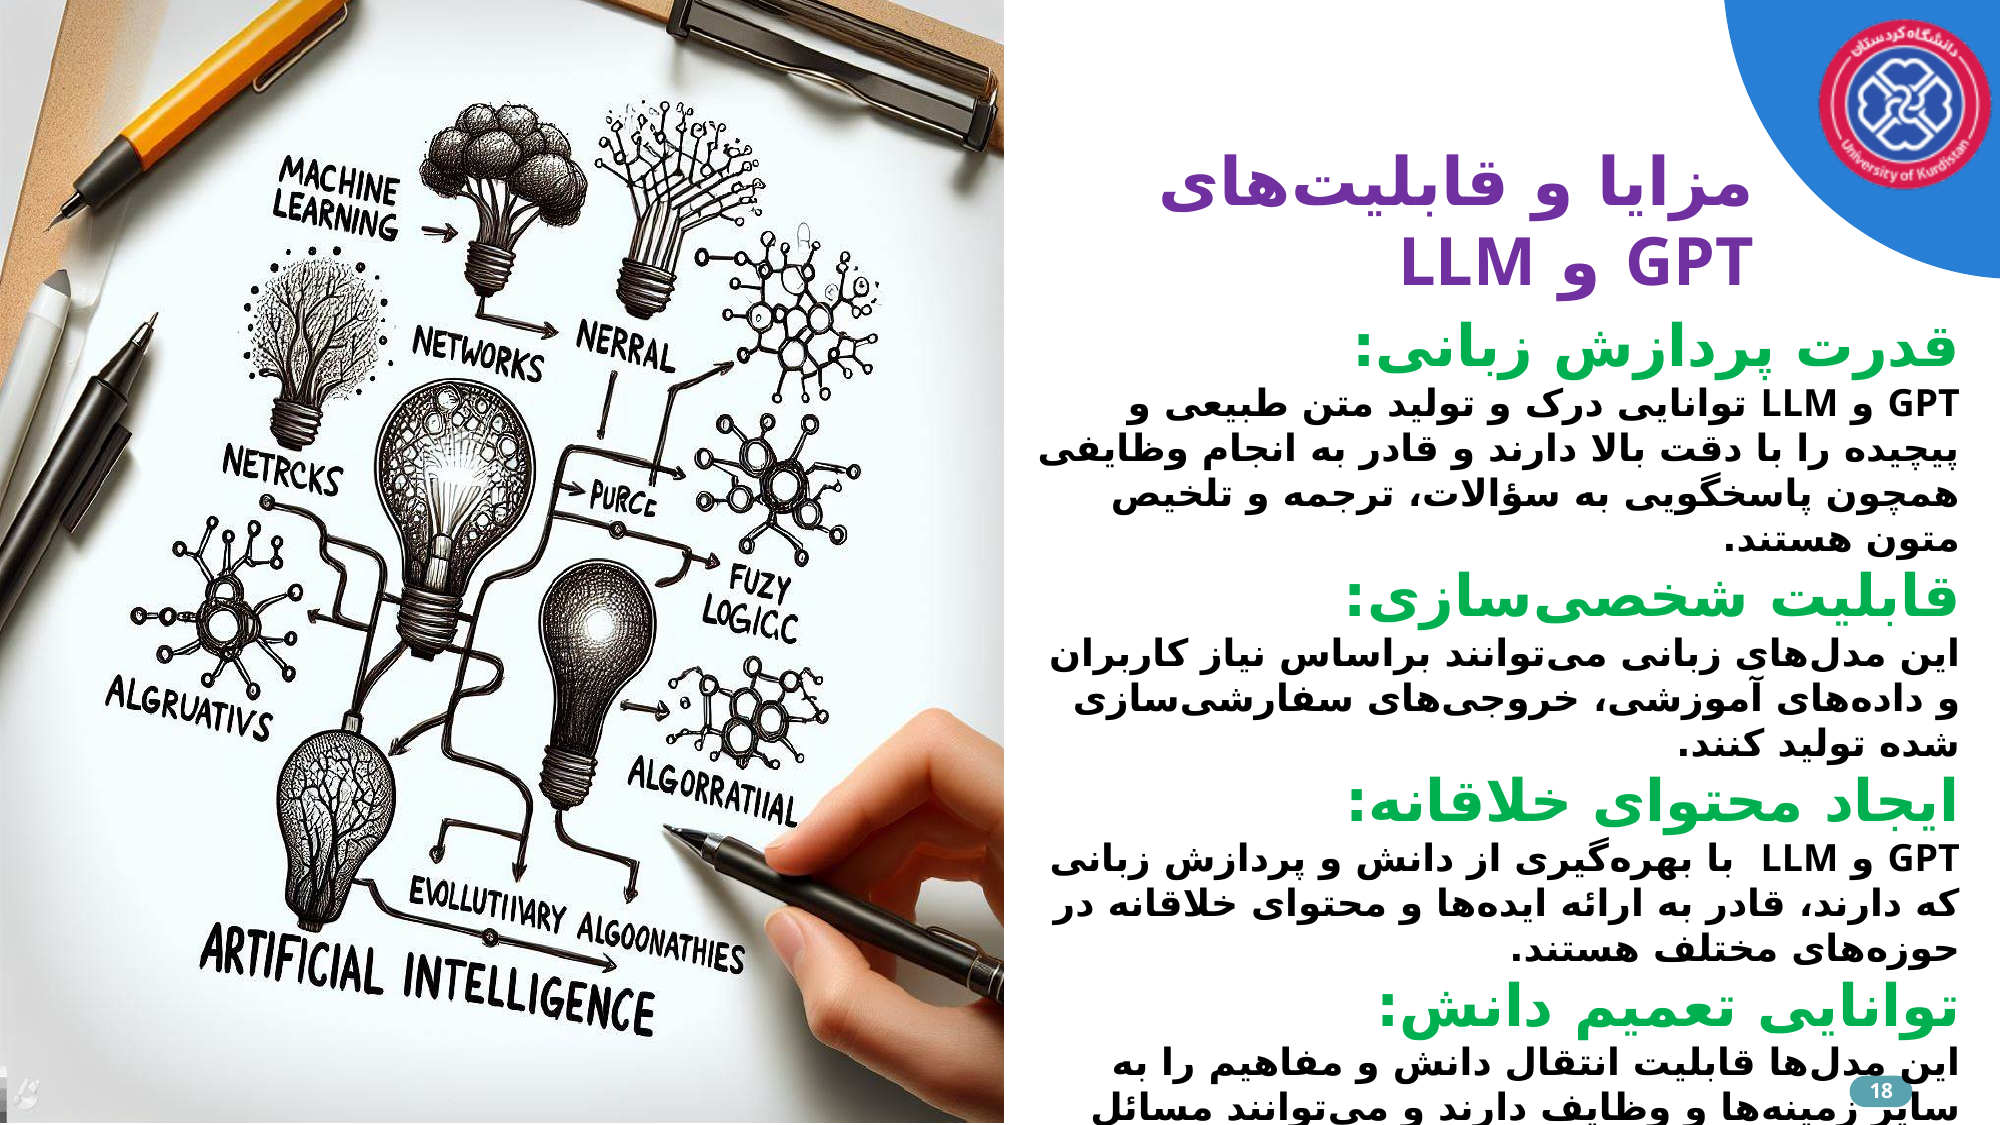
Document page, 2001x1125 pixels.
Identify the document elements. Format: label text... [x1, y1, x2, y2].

text_box مزایا و قابلیت‌های GPT و LLM [1018, 139, 1754, 380]
text_box [1724, 0, 2000, 279]
picture [1816, 18, 1995, 192]
text_box قدرت پردازش زبانی: GPT و LLM توانایی درک و تولید متن طبیعی و پیچیده را با دقت بالا دارند و قادر به انجام وظایفی همچون پاسخگویی به سؤالات، ترجمه و تلخیص متون هستند. قابلیت شخصی‌سازی: این مدل‌های زبانی می‌توانند براساس نیاز کاربران و داده‌های آموزشی، خروجی‌های سفارشی‌سازی شده تولید کنند. ایجاد محتوای خلاقانه: GPT و LLM با بهره‌گیری از دانش و پردازش زبانی که دارند، قادر به ارائه ایده‌ها و محتوای خلاقانه در حوزه‌های مختلف هستند. توانایی تعمیم دانش: این مدل‌ها قابلیت انتقال دانش و مفاهیم را به سایر زمینه‌ها و وظایف دارند و می‌توانند مسائل جدید را حل کنند.ظ [1018, 308, 1960, 1125]
picture [0, 0, 1004, 1123]
